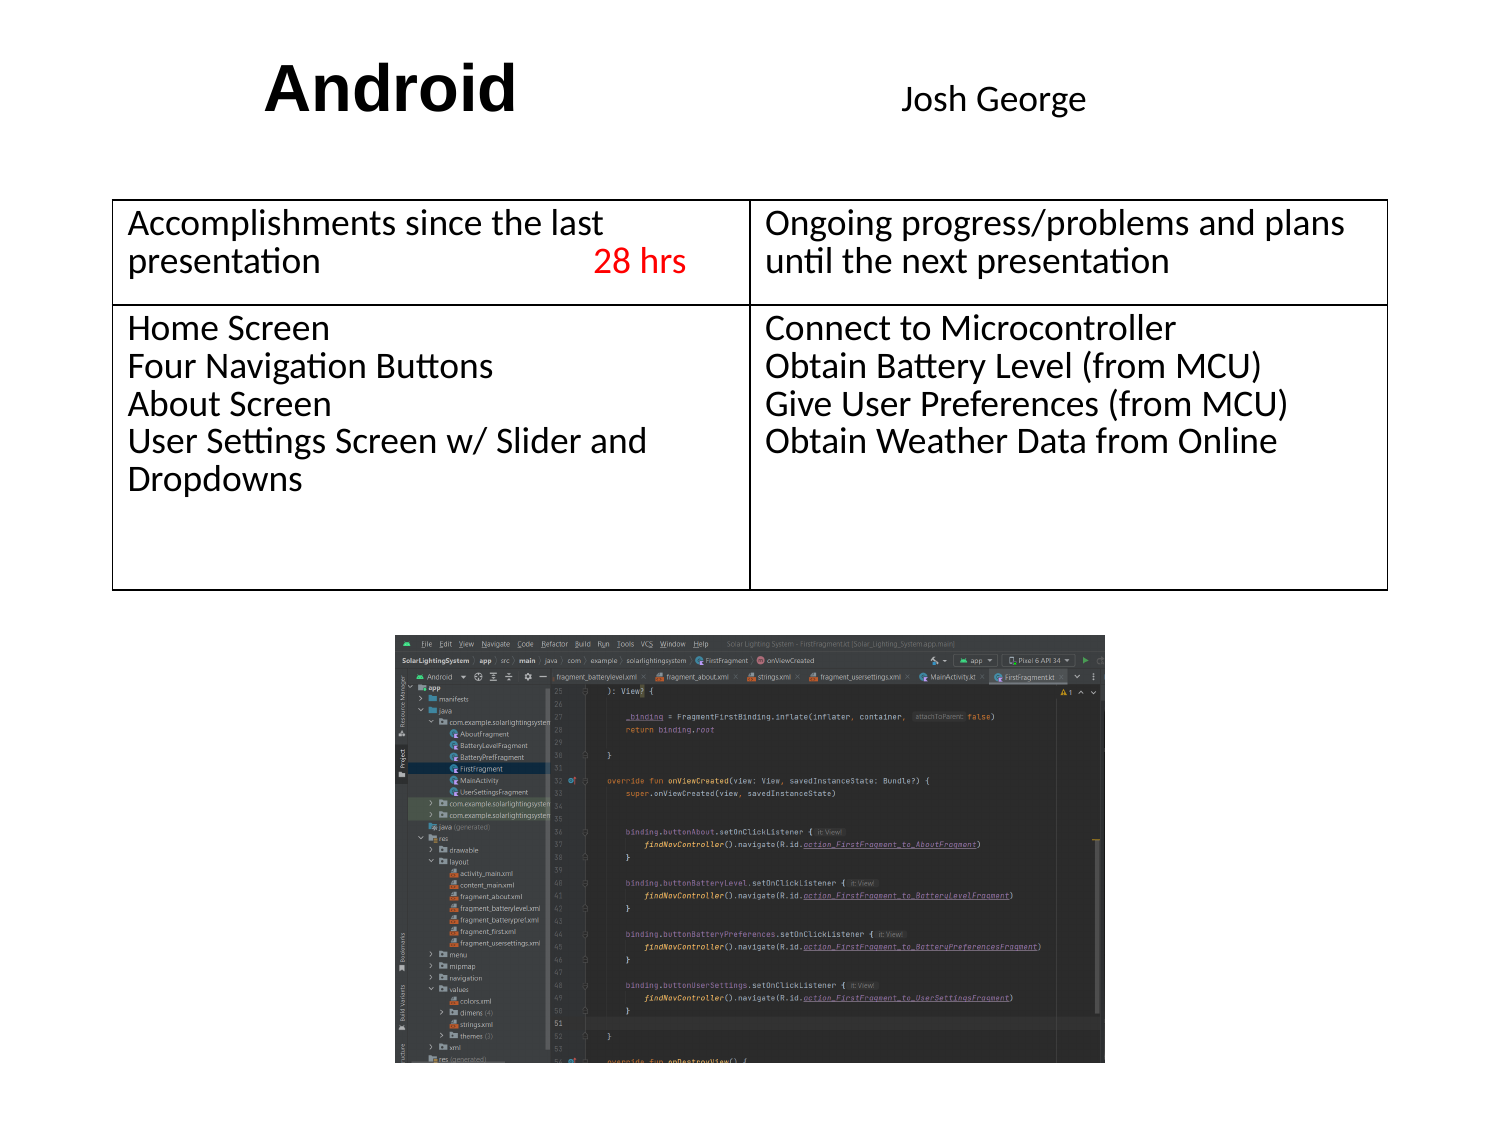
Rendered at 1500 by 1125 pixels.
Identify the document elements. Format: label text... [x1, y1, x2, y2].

table_header Accomplishments since the last presentation 28 hrs [113, 201, 749, 304]
table_cell Home Screen Four Navigation Buttons About Screen User Settings Screen w/ Slider and Dropdowns [113, 306, 749, 589]
table_cell Connect to Microcontroller Obtain Battery Level (from MCU) Give User Preferences (from MCU) Obtain Weather Data from Online [751, 306, 1387, 589]
table_header Ongoing progress/problems and plans until the next presentation [751, 201, 1387, 304]
text_box Android Josh George [62, 37, 1438, 133]
picture [394, 635, 1105, 1064]
